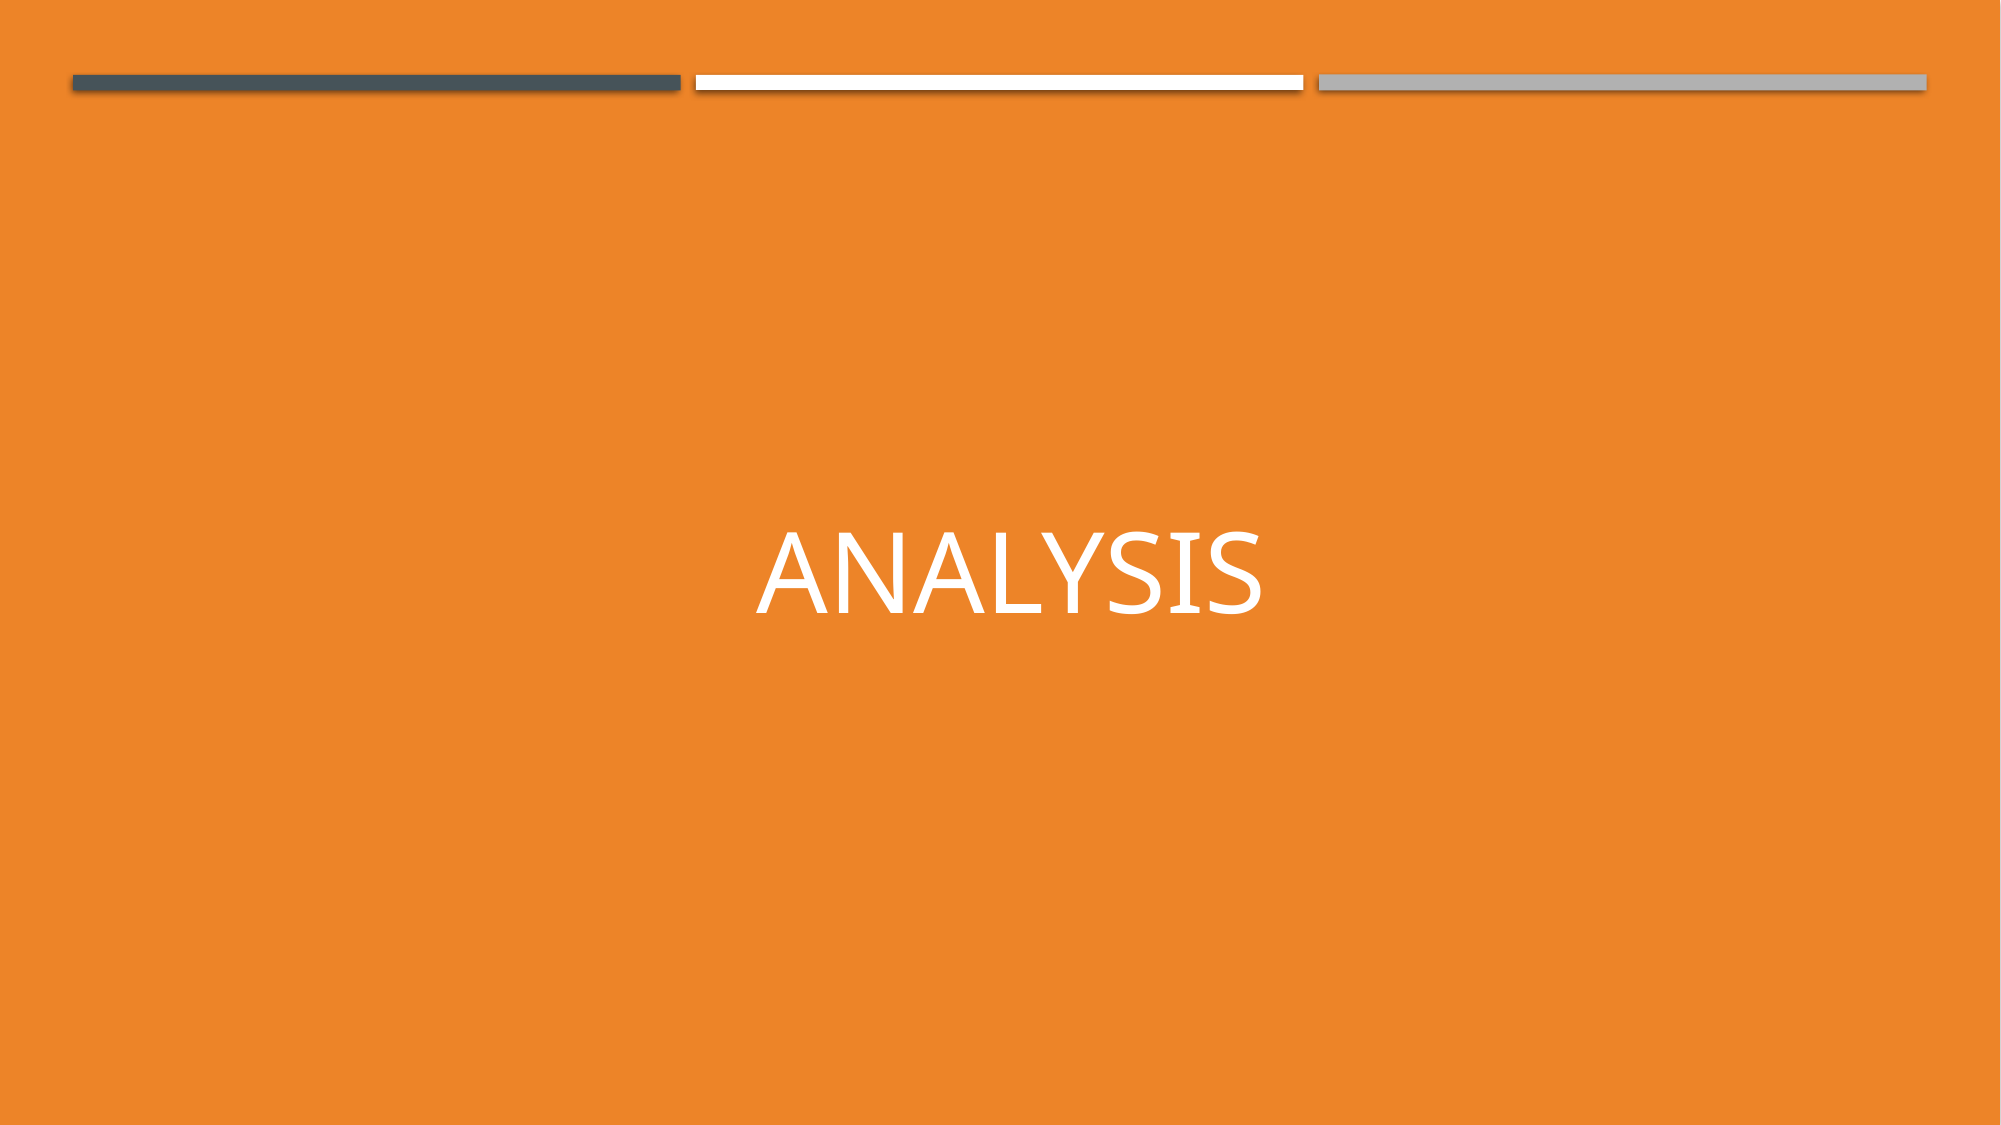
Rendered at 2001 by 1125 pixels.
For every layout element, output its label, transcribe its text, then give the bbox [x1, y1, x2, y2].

title ANALYSIS [533, 481, 1490, 644]
